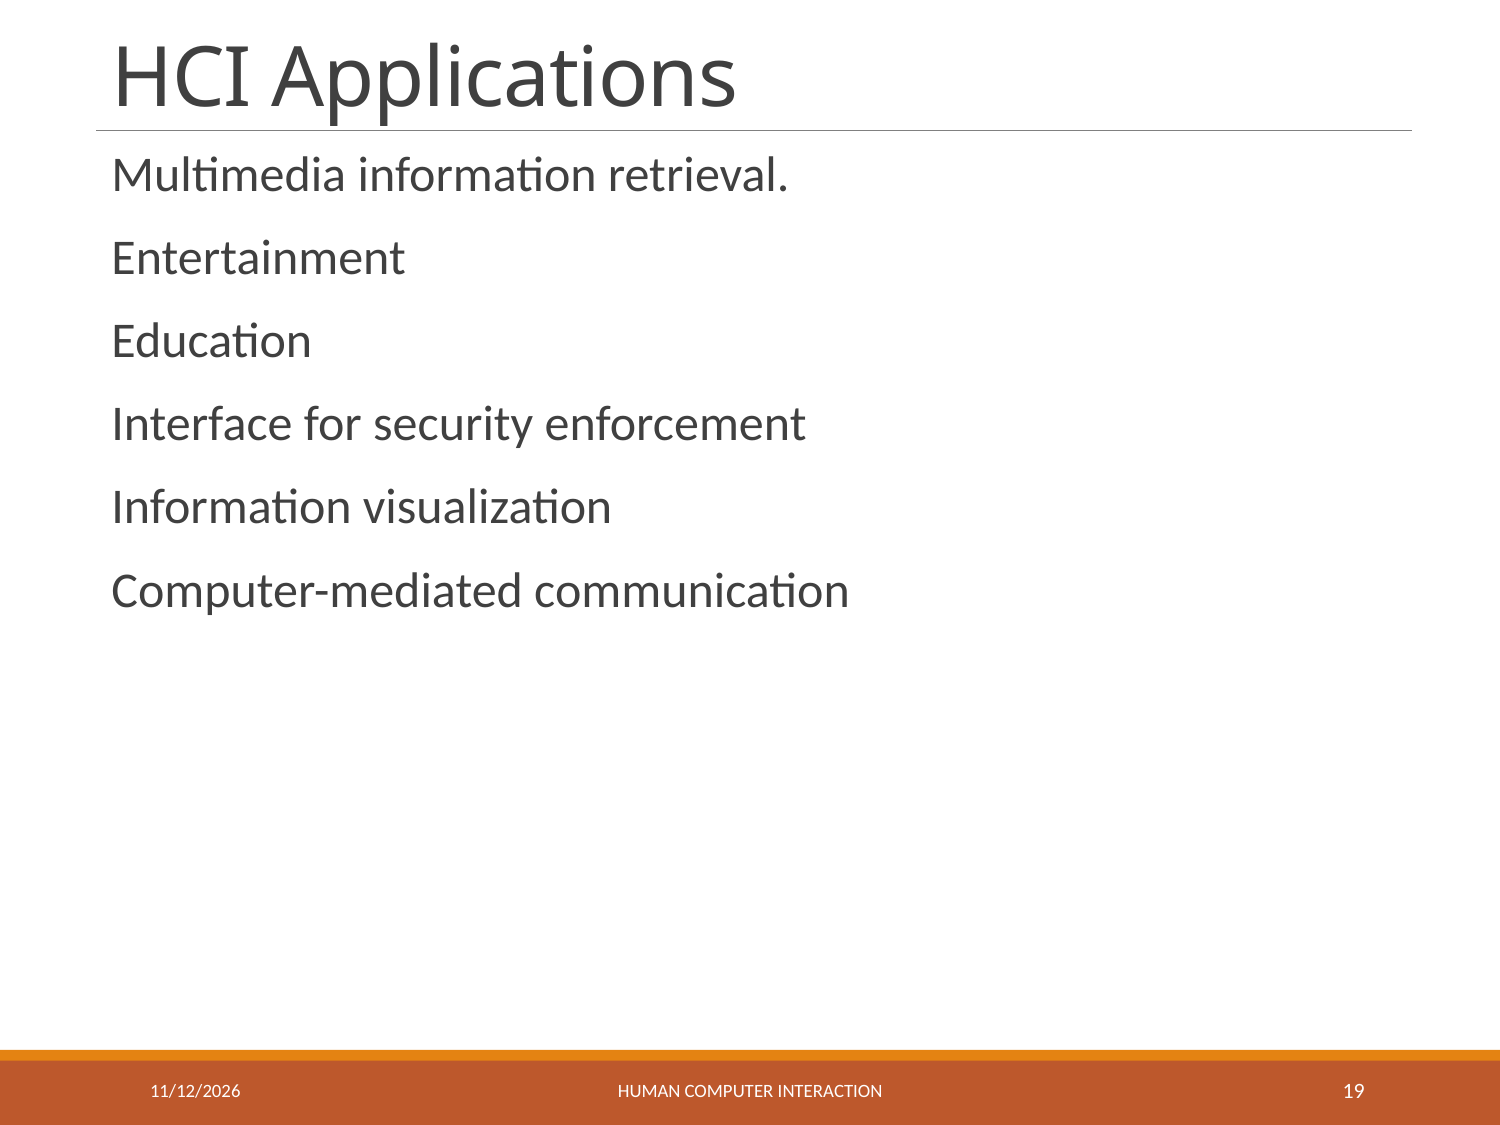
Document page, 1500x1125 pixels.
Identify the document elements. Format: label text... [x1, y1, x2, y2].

list Multimedia information retrieval. Entertainment Education Interface for security enforcement Information visualization Computer-mediated communication [96, 140, 1413, 1034]
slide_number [135, 1059, 440, 1120]
slide_number 19 [1218, 1059, 1380, 1120]
title HCI Applications [96, 19, 1413, 131]
footer Human Computer Interaction [453, 1059, 1047, 1120]
